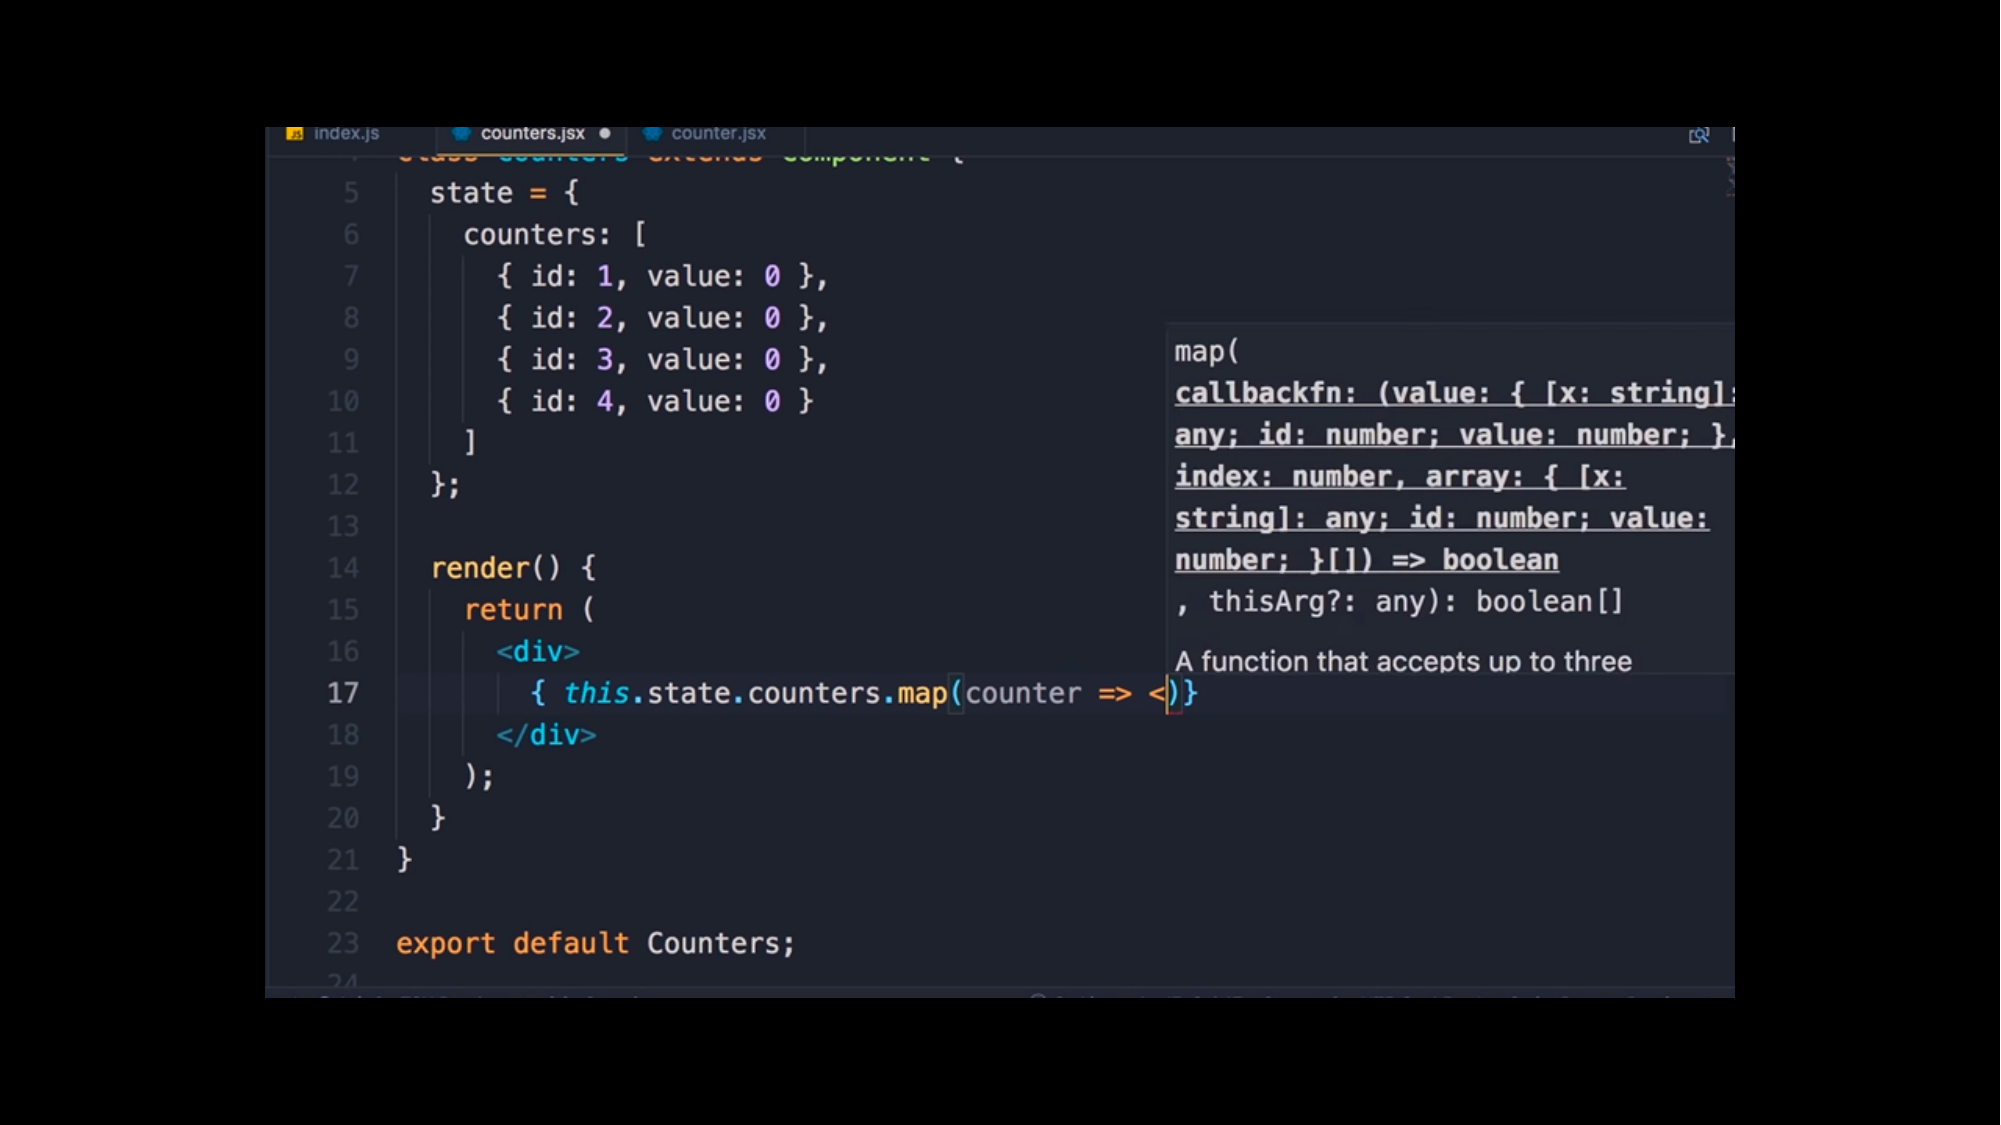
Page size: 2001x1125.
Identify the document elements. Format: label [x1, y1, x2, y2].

picture [647, 127, 657, 136]
picture [265, 127, 1735, 998]
